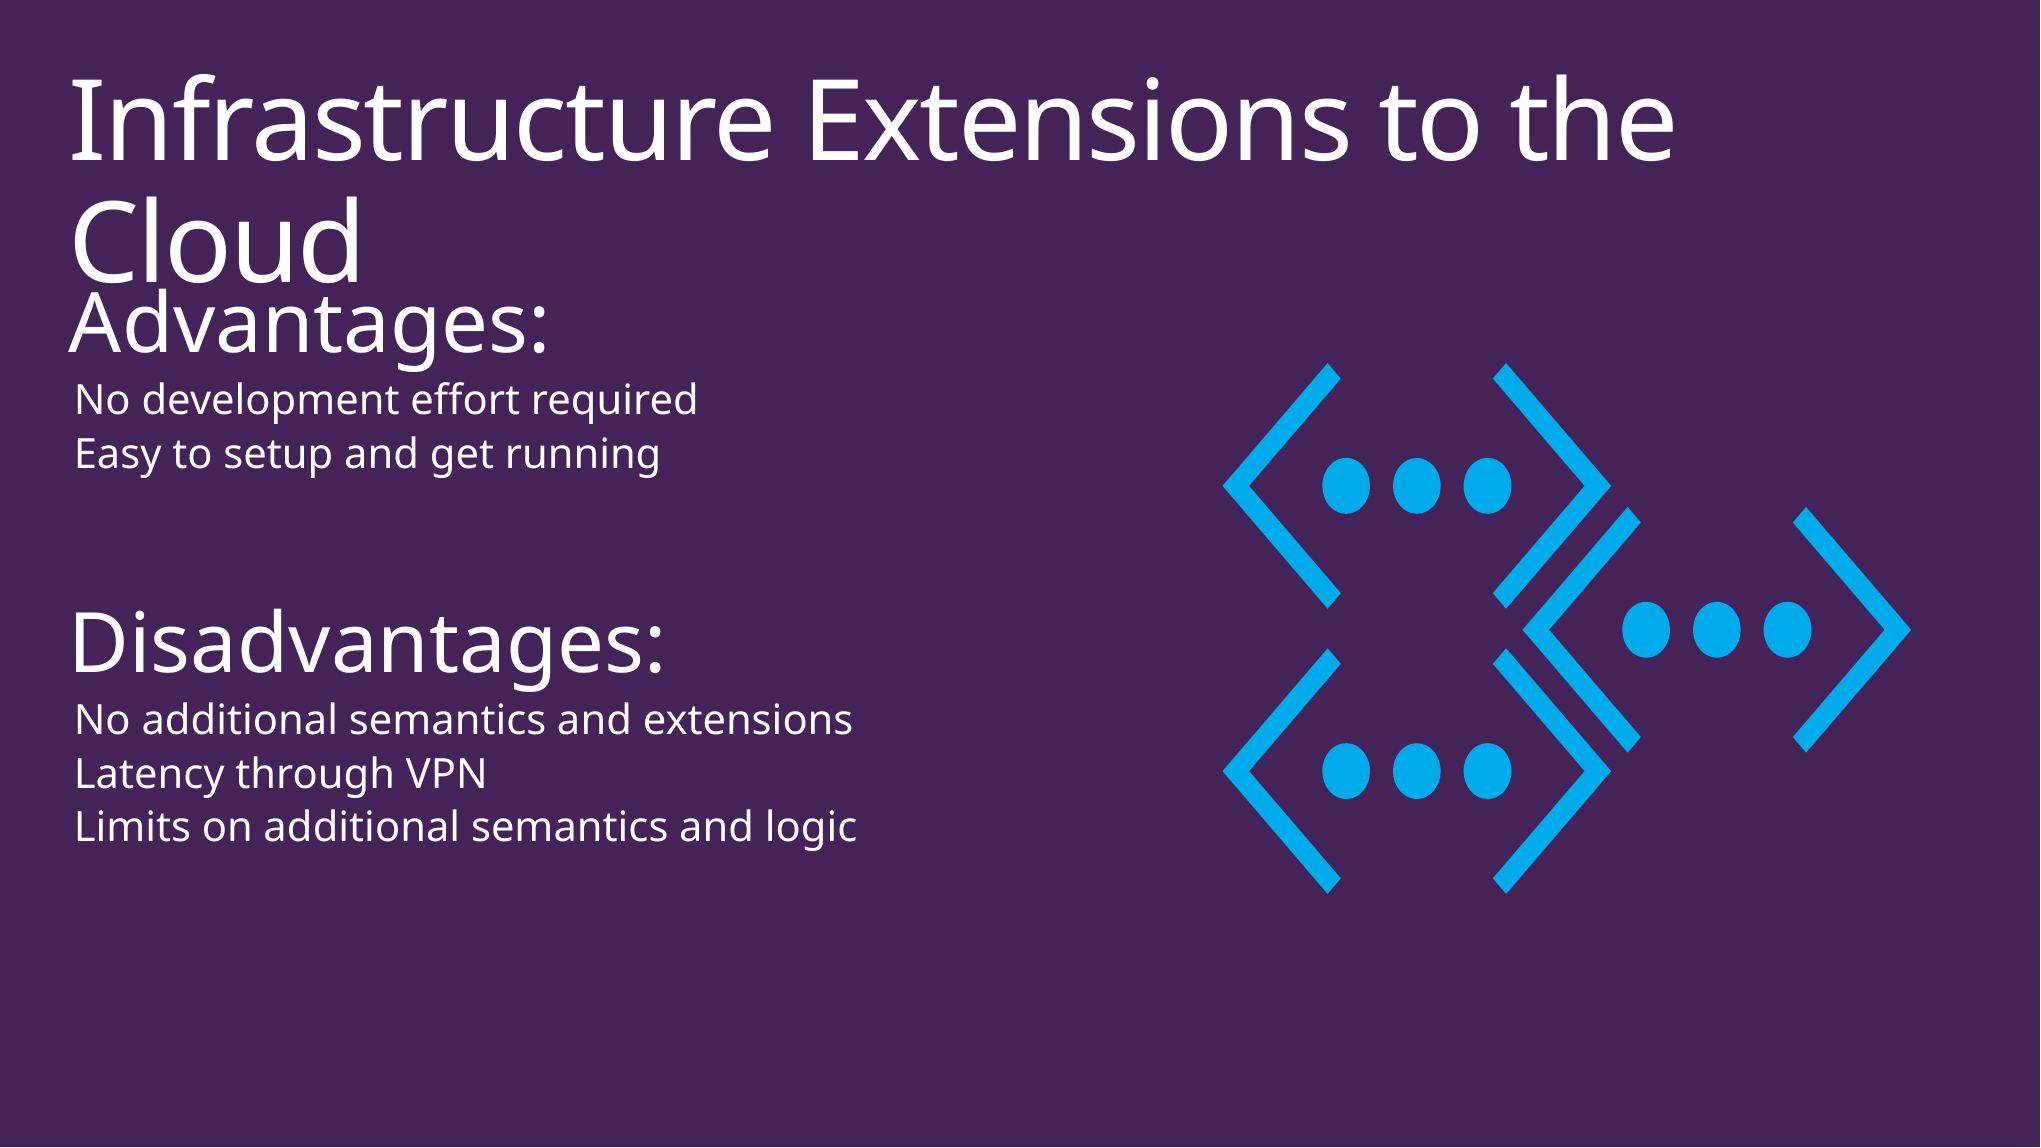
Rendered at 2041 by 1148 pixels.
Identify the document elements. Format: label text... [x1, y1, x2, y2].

title Infrastructure Extensions to the Cloud [45, 48, 1996, 198]
list Advantages: No development effort required Easy to setup and get running Disadvantages: No additional semantics and extensions Latency through VPN Limits on additional semantics and logic [45, 198, 1996, 886]
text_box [1208, 349, 1914, 897]
